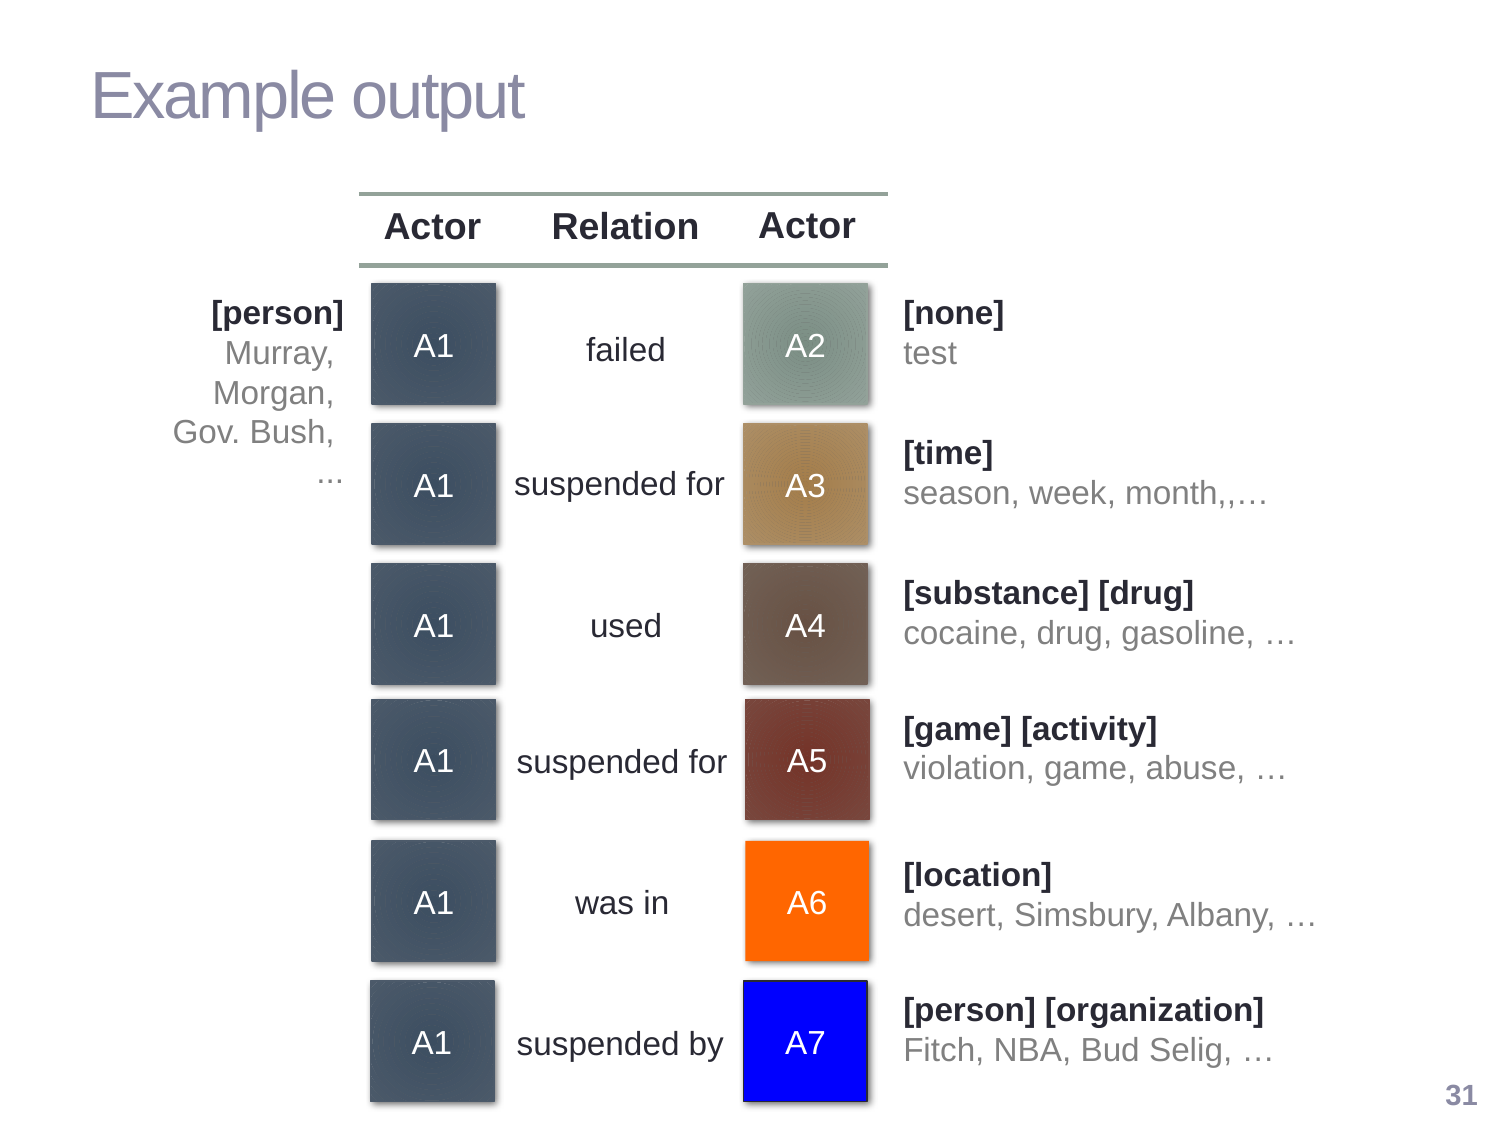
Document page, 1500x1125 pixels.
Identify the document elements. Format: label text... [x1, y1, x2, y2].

title Example output [75, 10, 1425, 173]
text_box Actor [368, 202, 497, 254]
text_box Actor [743, 202, 871, 254]
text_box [115, 283, 1410, 1102]
slide_number 31 [1404, 1066, 1493, 1121]
text_box Relation [536, 202, 715, 254]
